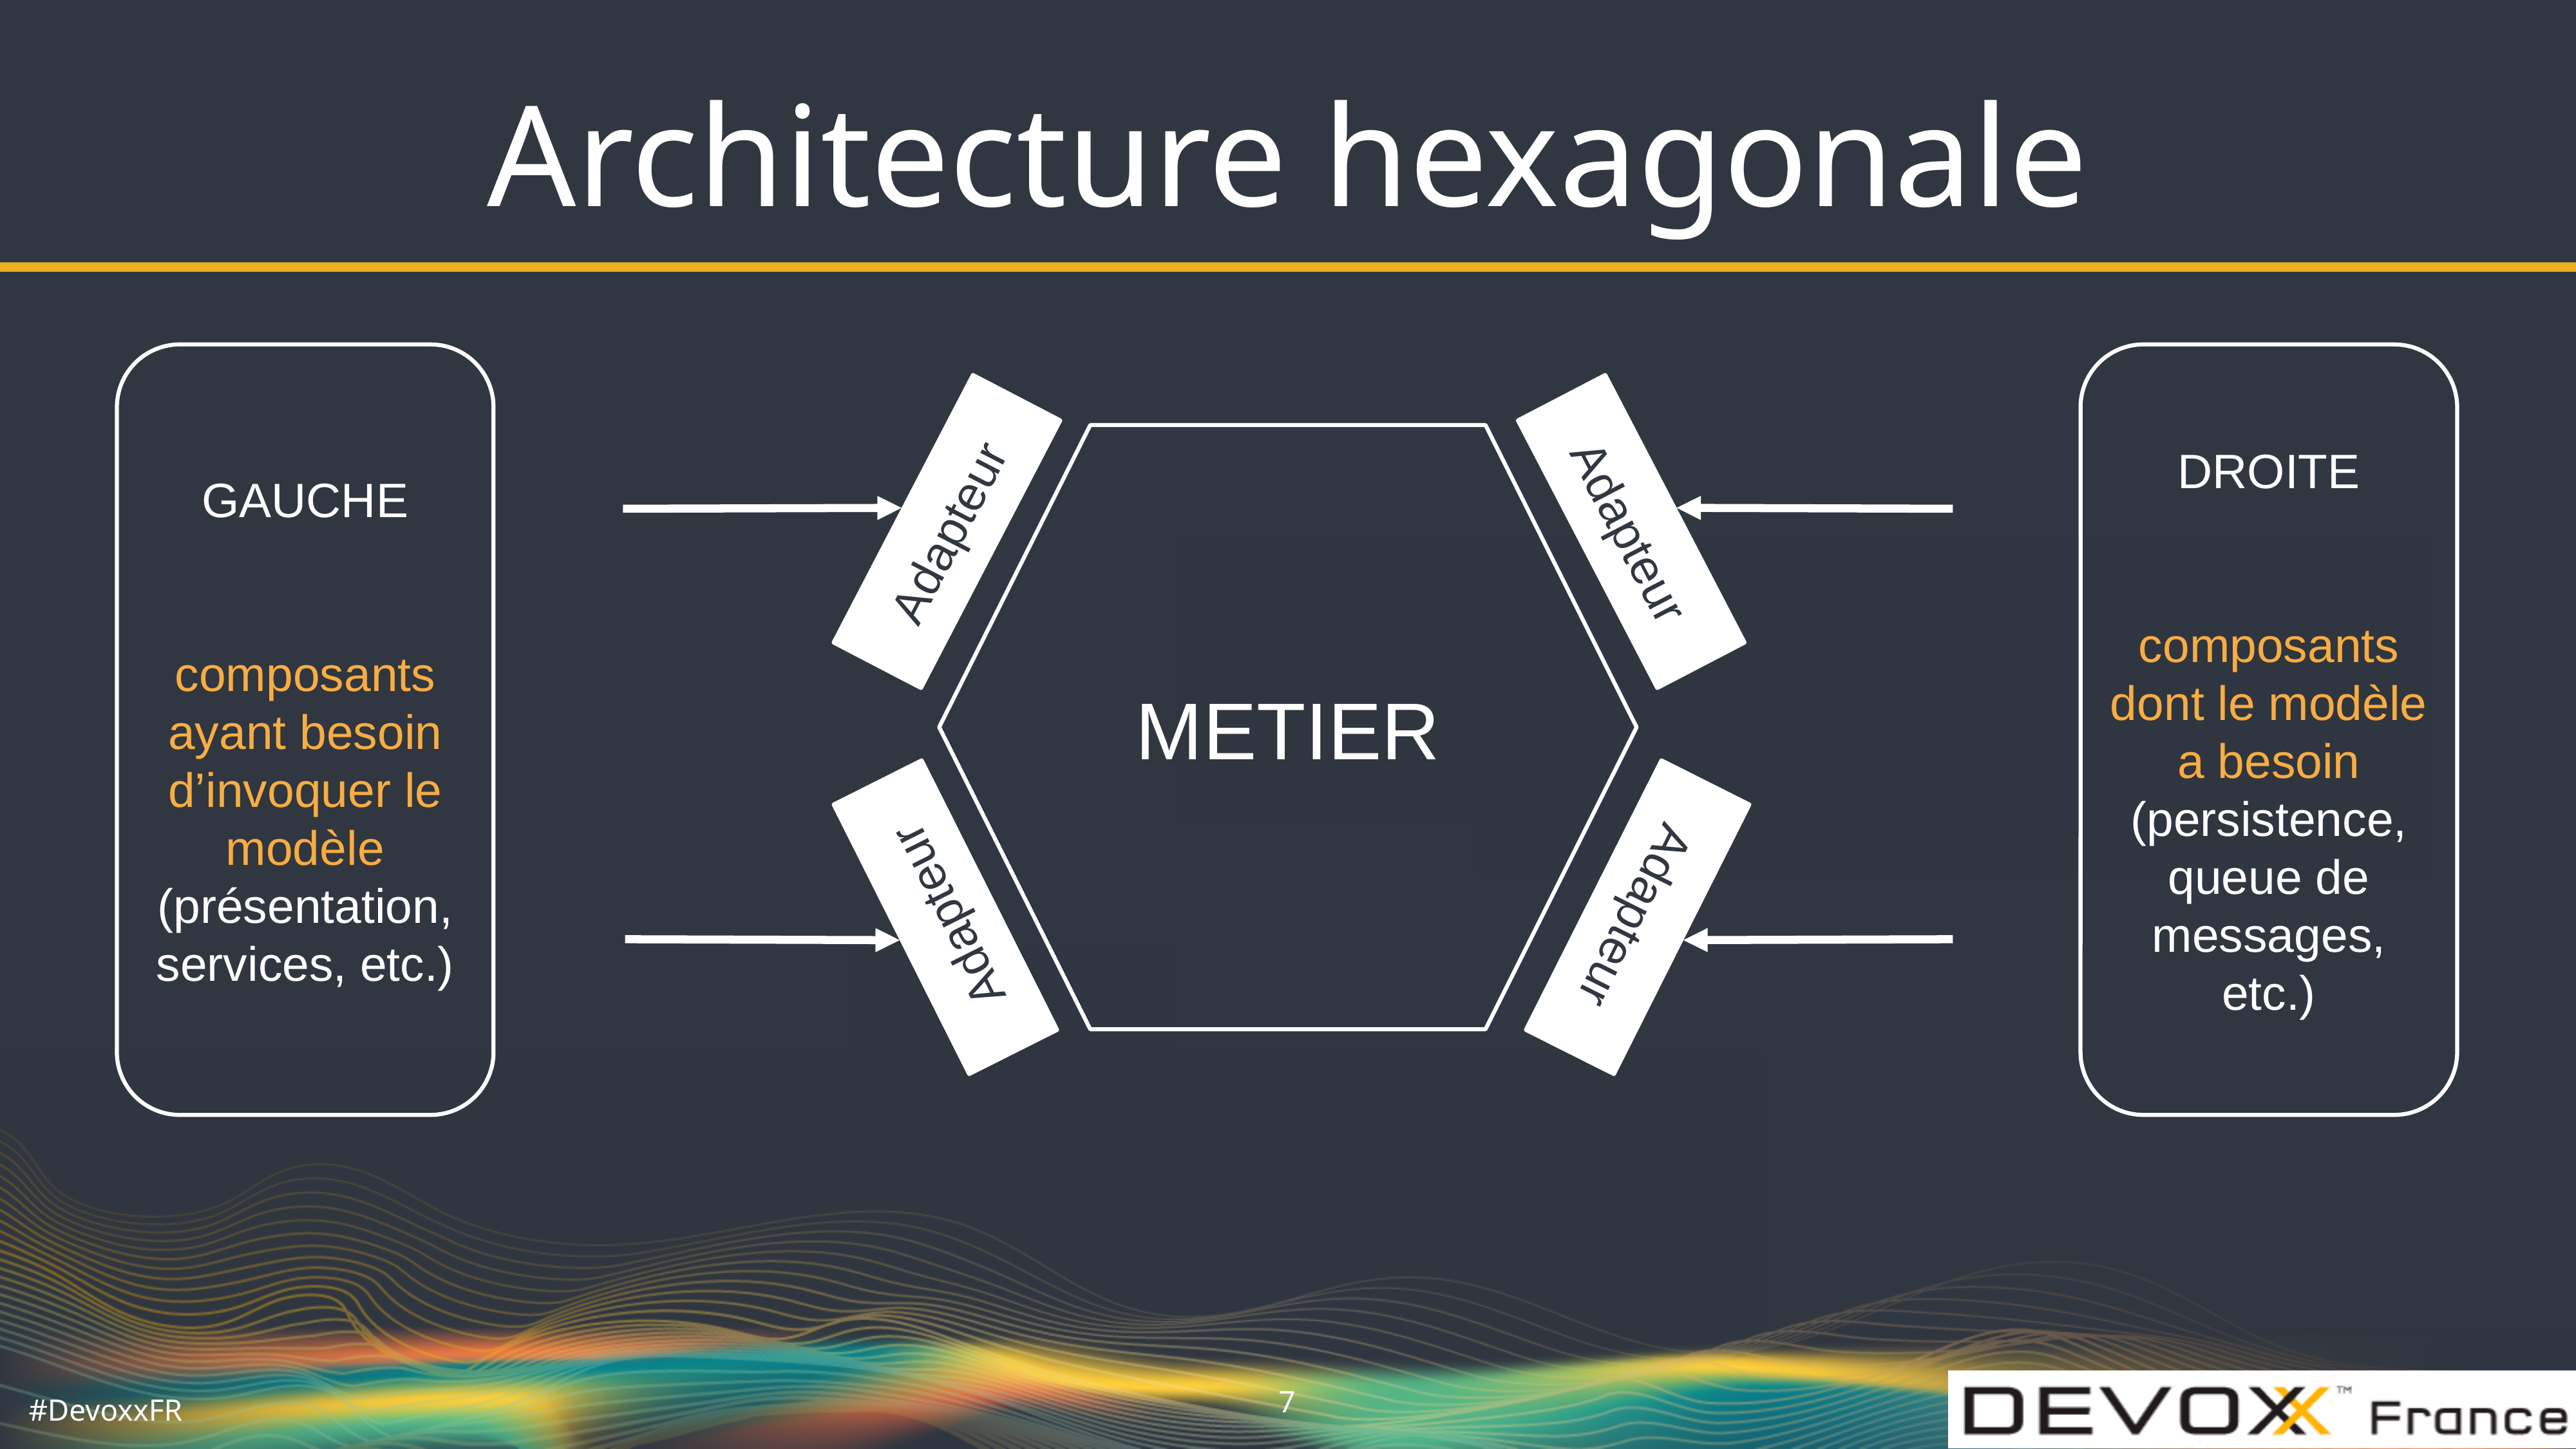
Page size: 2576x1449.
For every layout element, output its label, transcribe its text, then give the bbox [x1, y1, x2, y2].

slide_number 7 [1262, 1375, 1312, 1427]
text_box GAUCHE composants ayant besoin d’invoquer le modèle (présentation, services, etc.) [117, 344, 494, 1115]
text_box DROITE composants dont le modèle a besoin (persistence, queue de messages, etc.) [2080, 344, 2458, 1115]
picture [0, 272, 2576, 1449]
picture [0, 0, 2576, 262]
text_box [623, 375, 1953, 1074]
title Architecture hexagonale [264, 14, 2312, 287]
